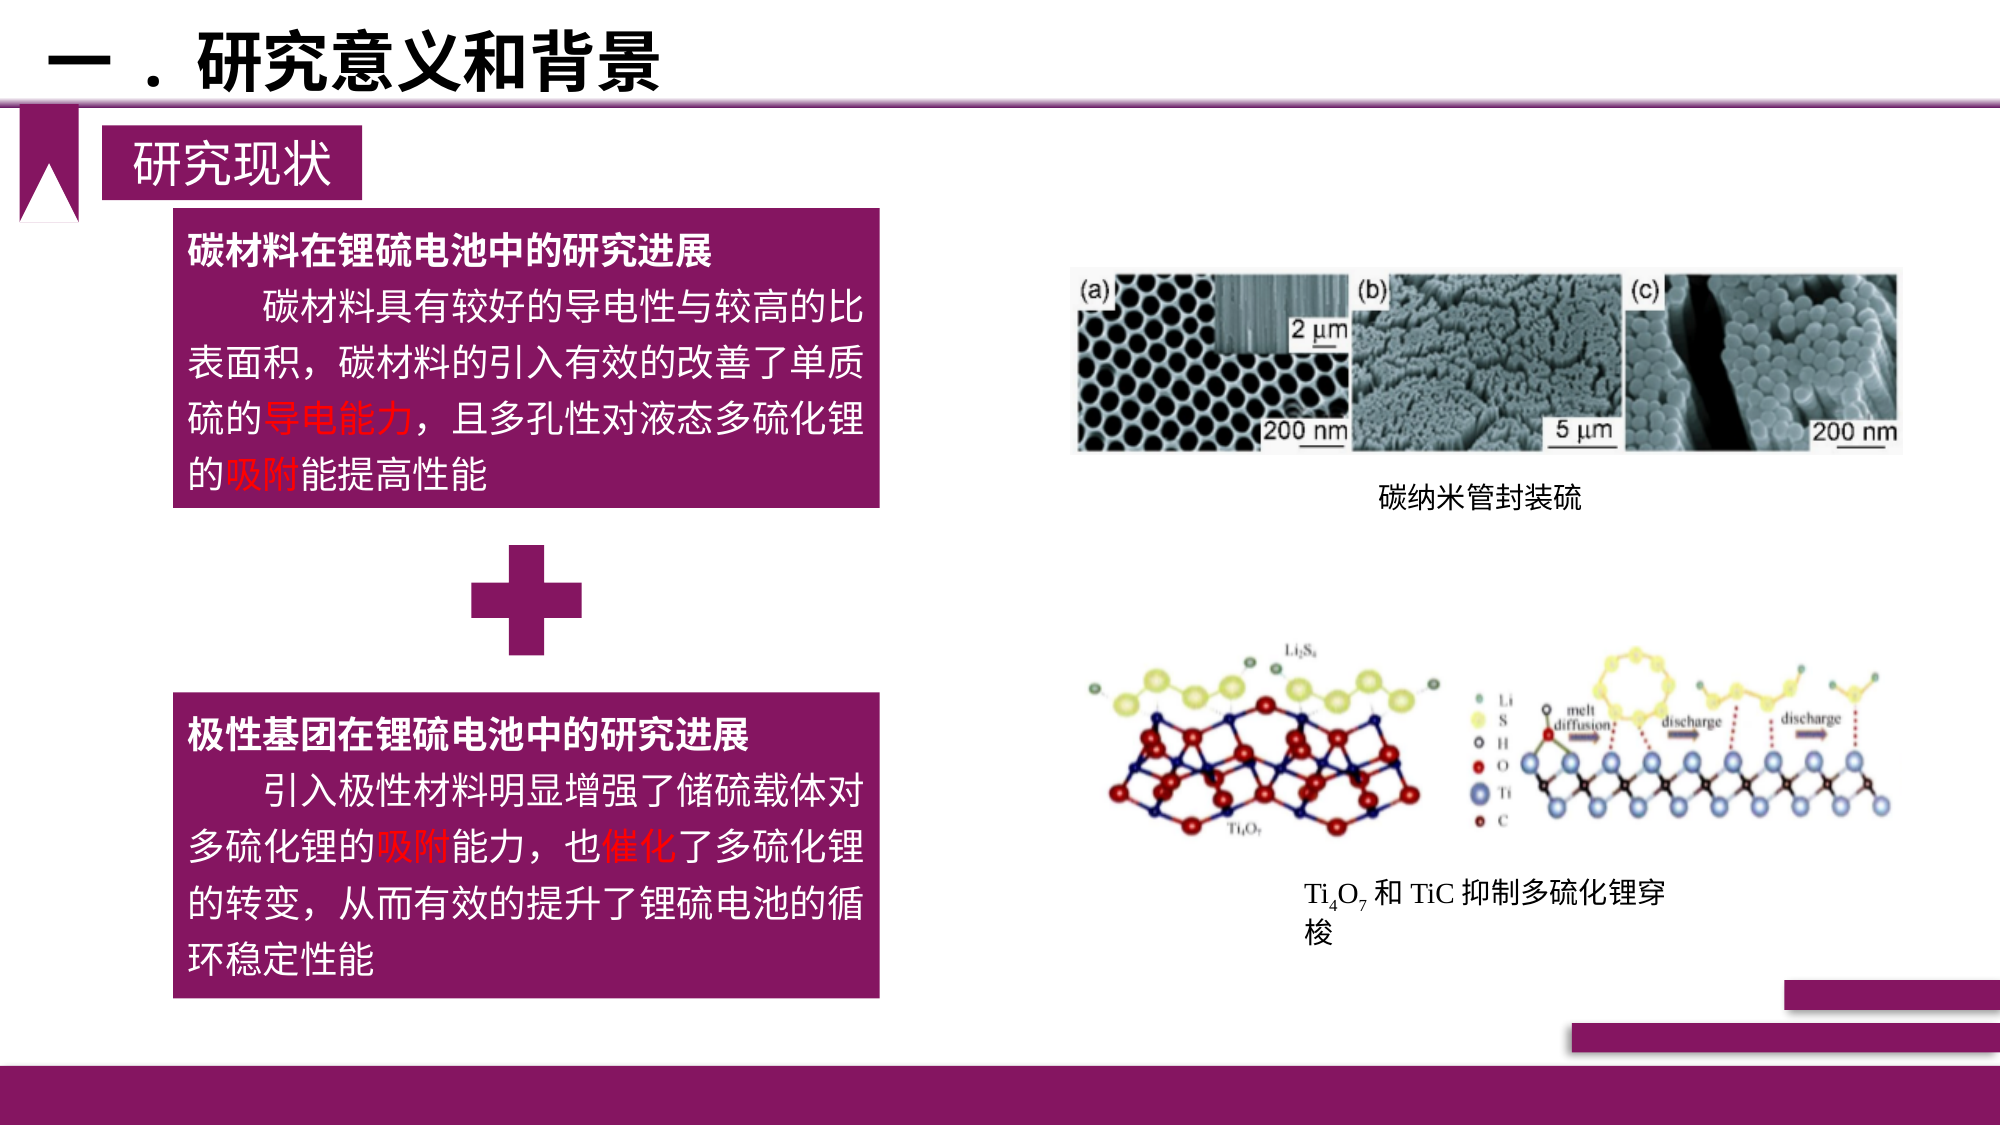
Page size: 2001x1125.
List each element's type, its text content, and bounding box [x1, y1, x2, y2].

text_box [0, 1065, 2000, 1125]
text_box 研究现状 [102, 125, 363, 201]
text_box 碳材料在锂硫电池中的研究进展 碳材料具有较好的导电性与较高的比表面积，碳材料的引入有效的改善了单质硫的导电能力，且多孔性对液态多硫化锂的吸附能提高性能 [173, 208, 880, 508]
text_box 极性基团在锂硫电池中的研究进展 引入极性材料明显增强了储硫载体对多硫化锂的吸附能力，也催化了多硫化锂的转变，从而有效的提升了锂硫电池的循环稳定性能 [173, 692, 880, 999]
text_box [470, 544, 583, 656]
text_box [1070, 267, 1903, 523]
text_box [1783, 979, 2000, 1011]
title 一 . 研究意义和背景 [0, 0, 2000, 108]
text_box [1571, 1022, 2000, 1054]
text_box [19, 104, 79, 223]
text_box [1080, 636, 1903, 918]
